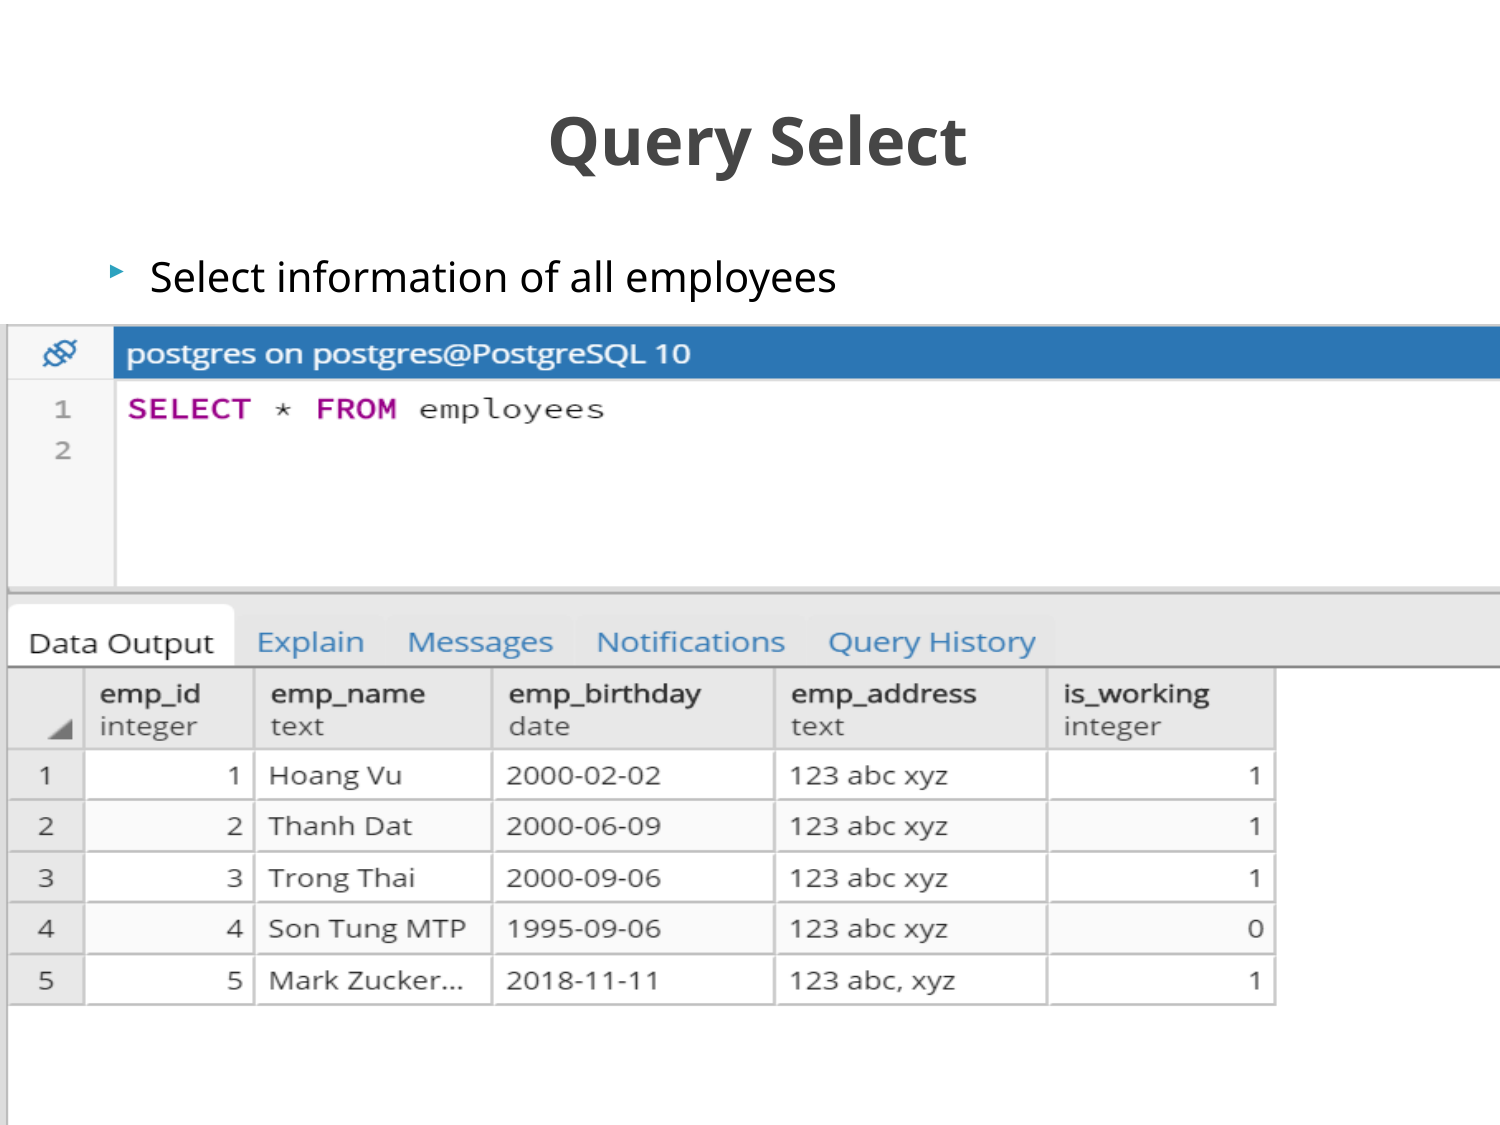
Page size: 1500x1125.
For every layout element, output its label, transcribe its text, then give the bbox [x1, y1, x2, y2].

title Query Select [75, 45, 1425, 233]
list Select information of all employees [75, 243, 1425, 324]
picture [0, 324, 1500, 1125]
